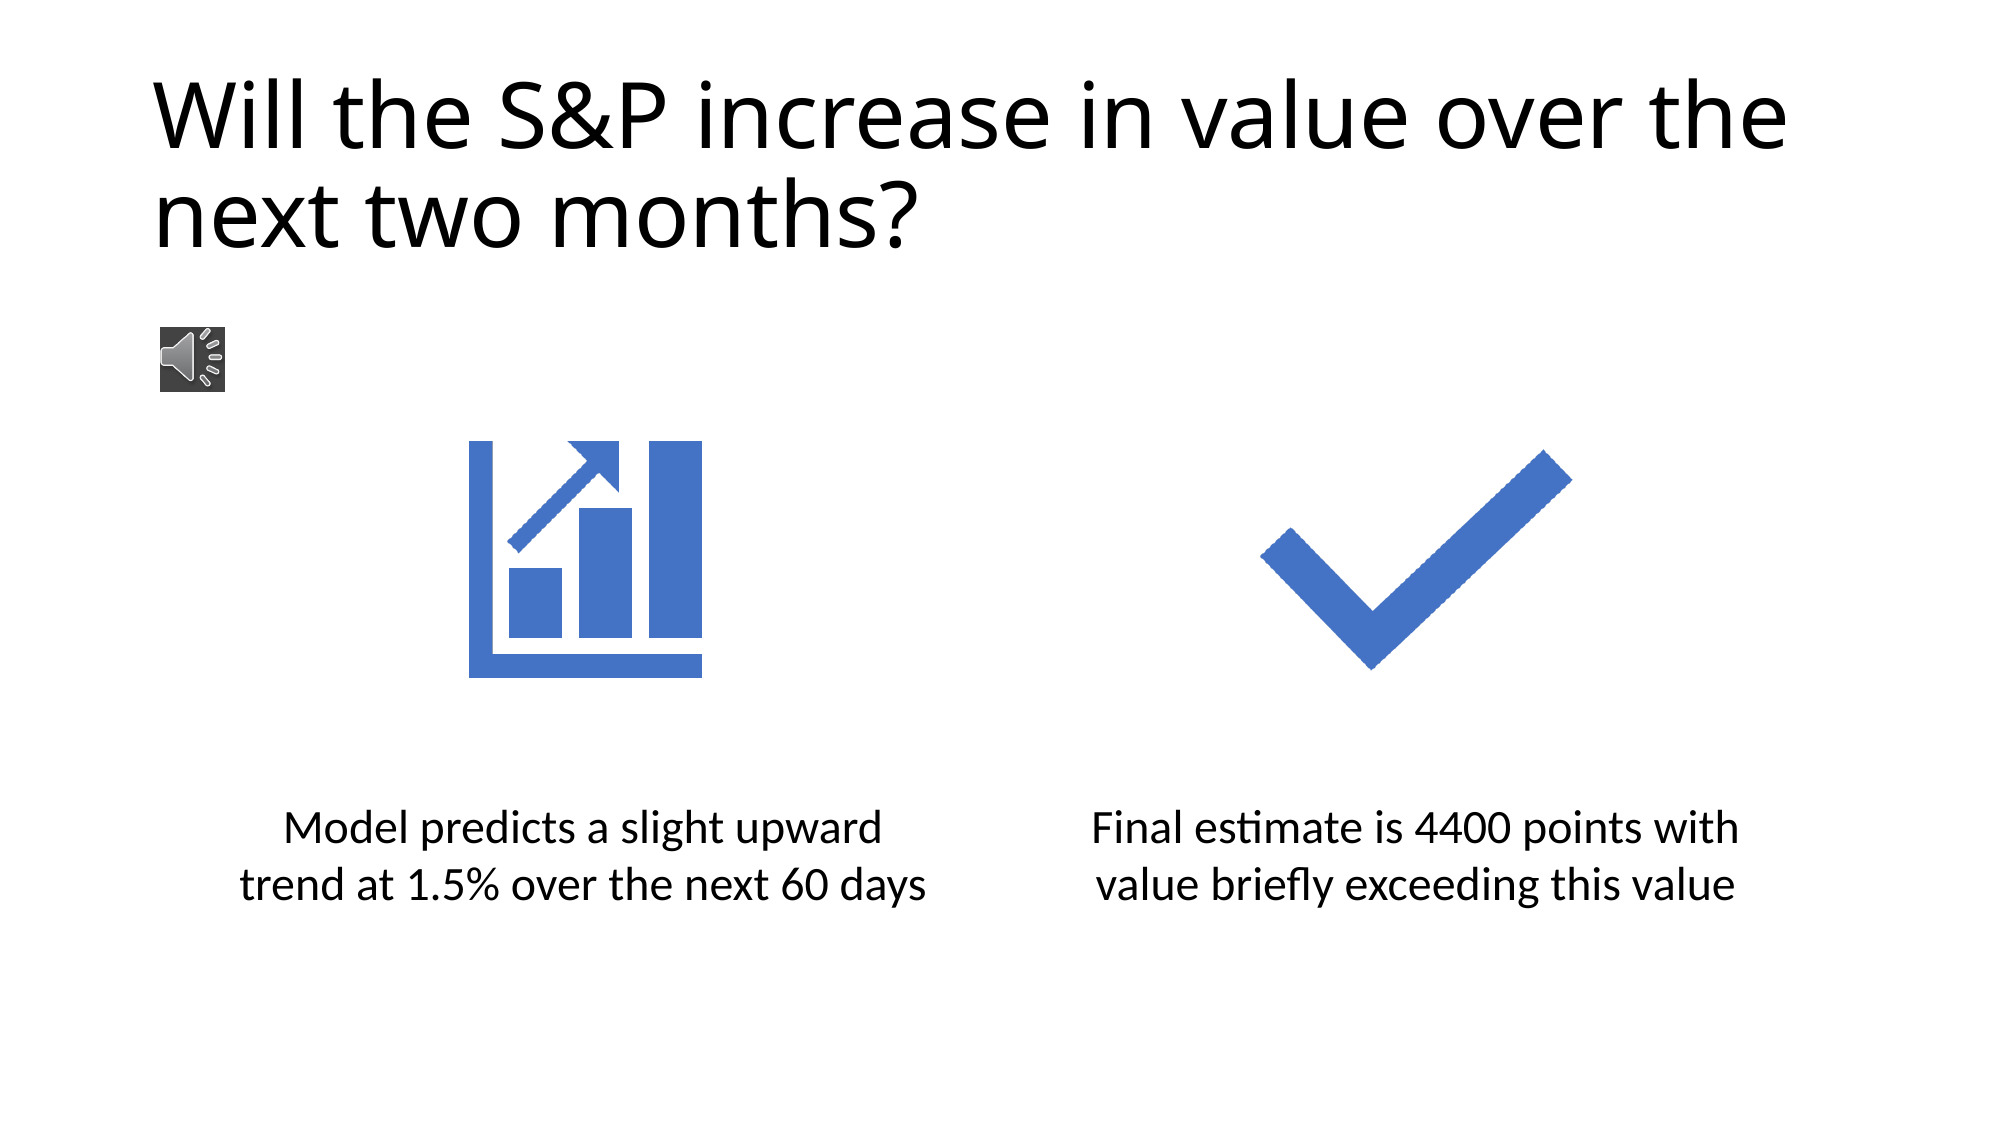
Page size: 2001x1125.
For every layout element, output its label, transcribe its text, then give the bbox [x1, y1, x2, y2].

title Will the S&P increase in value over the next two months? [137, 59, 1863, 278]
picture [159, 326, 227, 393]
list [137, 299, 1863, 1014]
